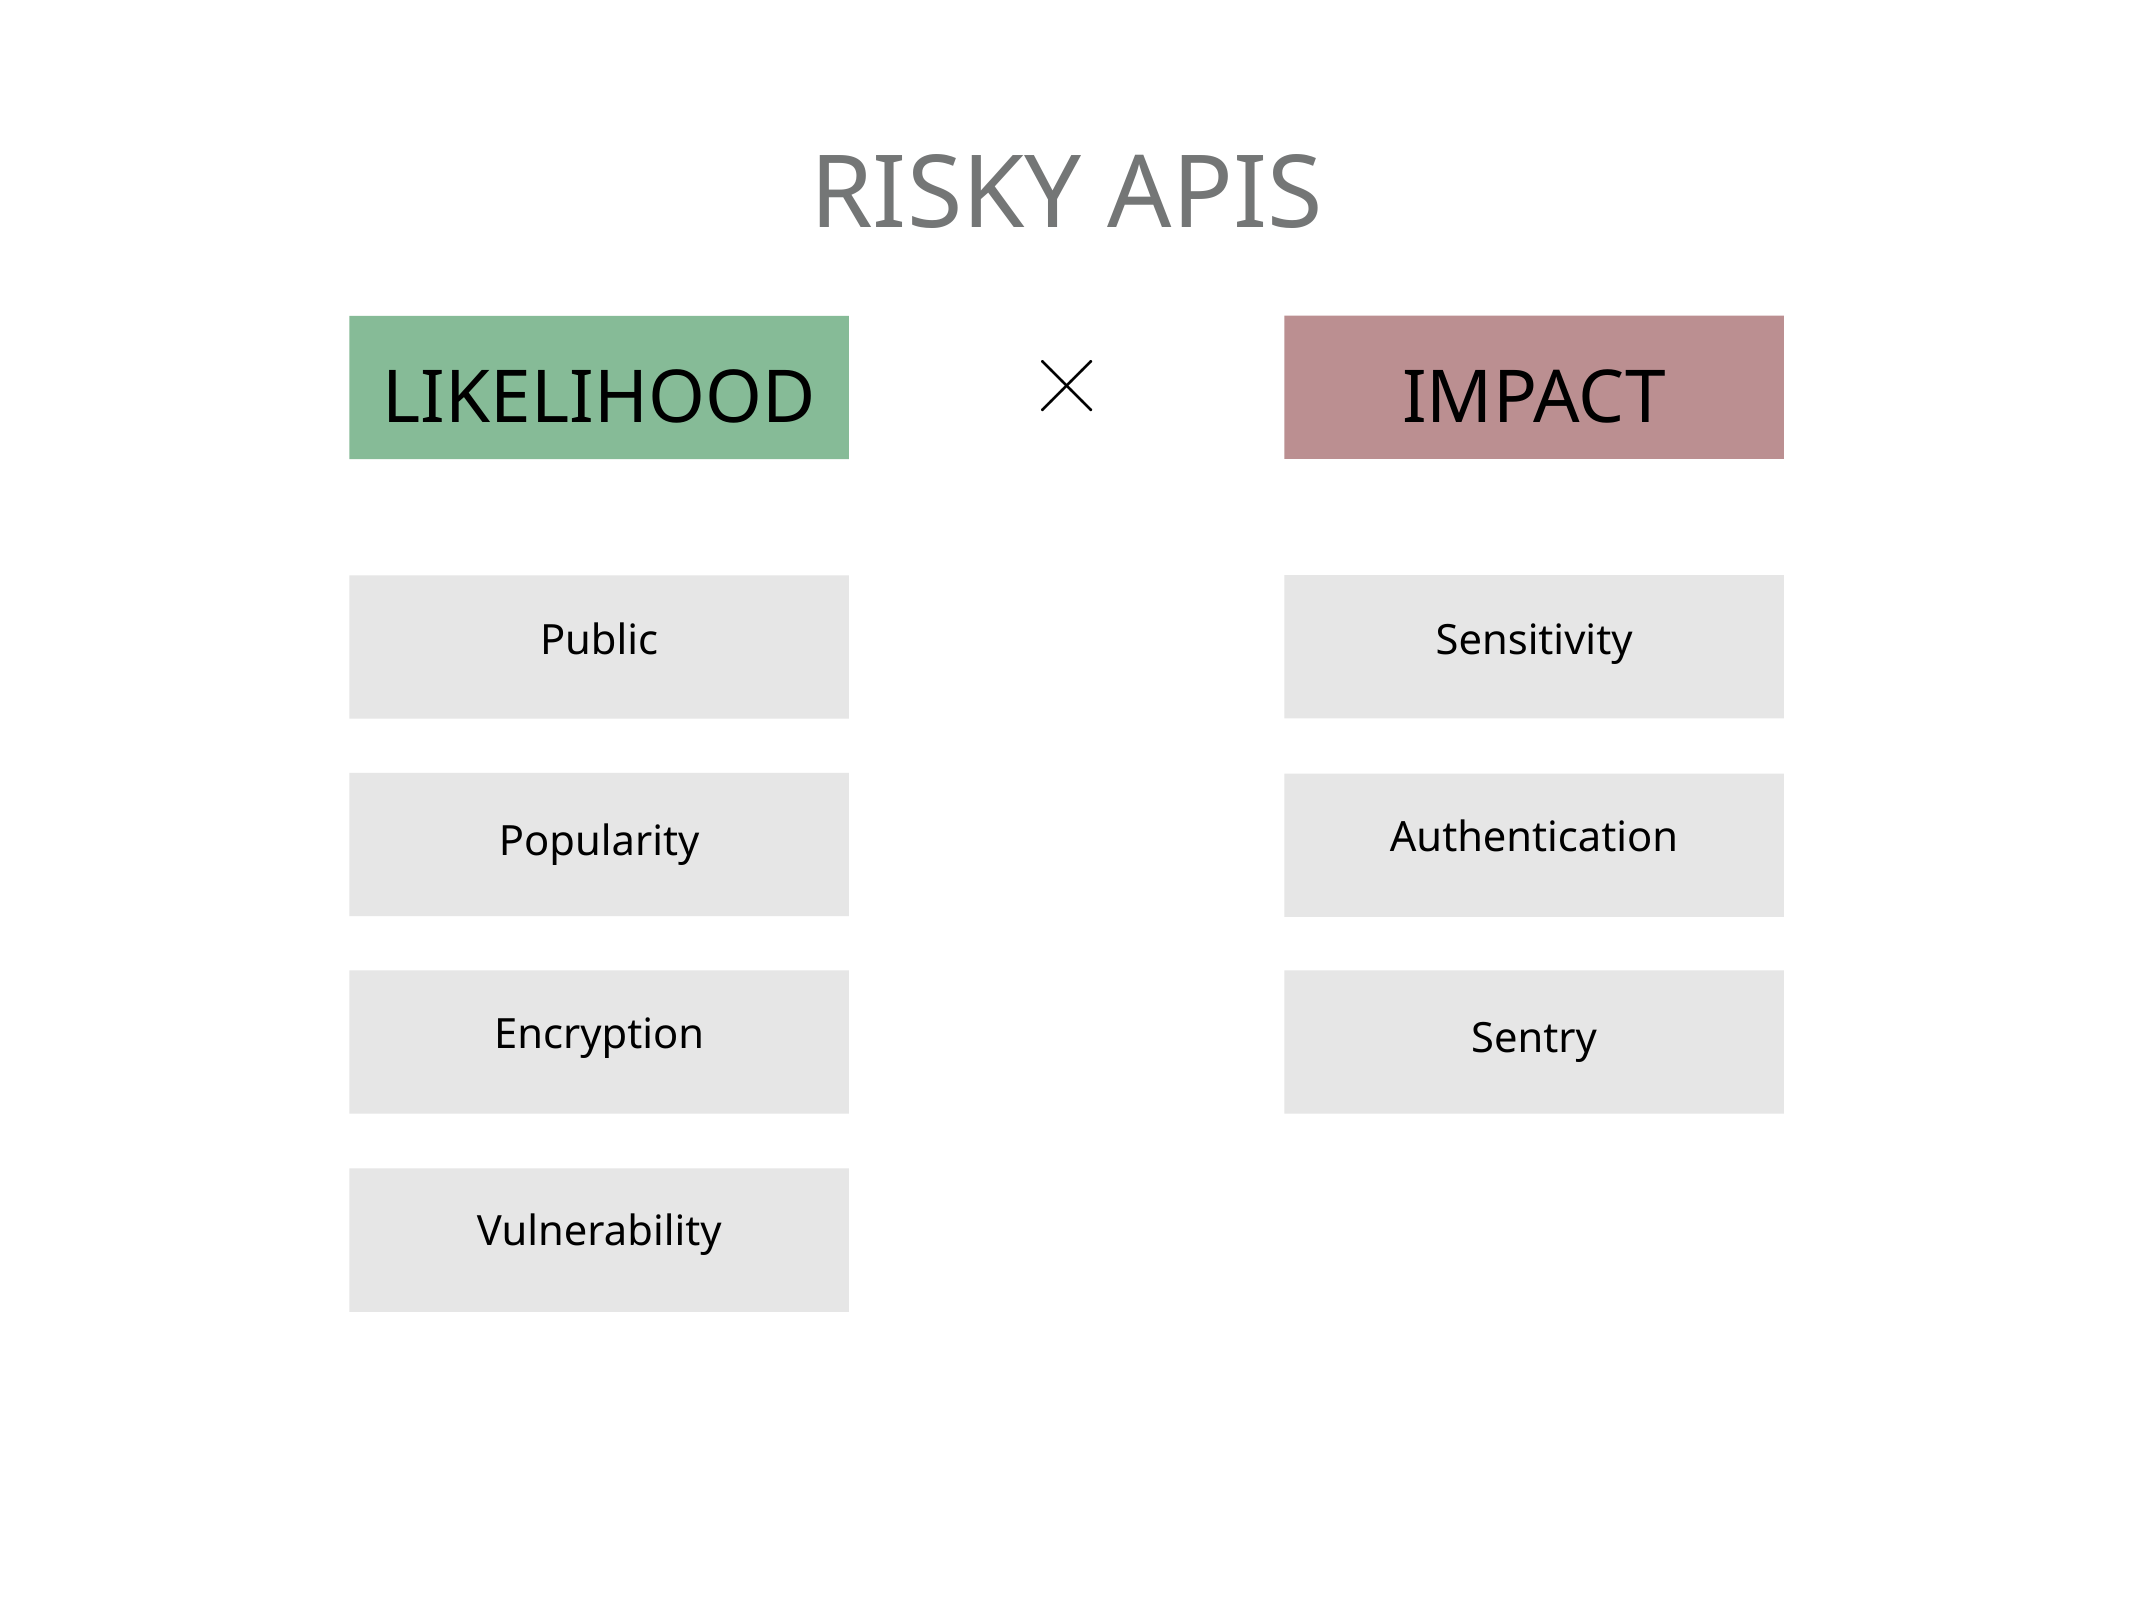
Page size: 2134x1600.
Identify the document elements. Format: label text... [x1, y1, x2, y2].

text_box [349, 575, 849, 719]
text_box [349, 1168, 849, 1312]
text_box Encryption [452, 1011, 746, 1064]
text_box [1284, 575, 1784, 719]
text_box [1284, 970, 1784, 1114]
title rISKY apis [93, 118, 2041, 238]
text_box LIKELIHOOD [374, 341, 824, 446]
text_box Sentry [1379, 1015, 1689, 1068]
text_box Authentication [1379, 815, 1689, 867]
text_box Public [452, 618, 746, 671]
text_box Popularity [349, 772, 849, 917]
picture [1032, 350, 1101, 420]
text_box [349, 970, 849, 1114]
text_box [1284, 315, 1784, 459]
text_box [1284, 773, 1784, 917]
text_box [349, 315, 849, 460]
text_box Vulnerability [452, 1209, 746, 1261]
text_box Impact [1393, 341, 1675, 446]
text_box Sensitivity [1387, 618, 1681, 670]
